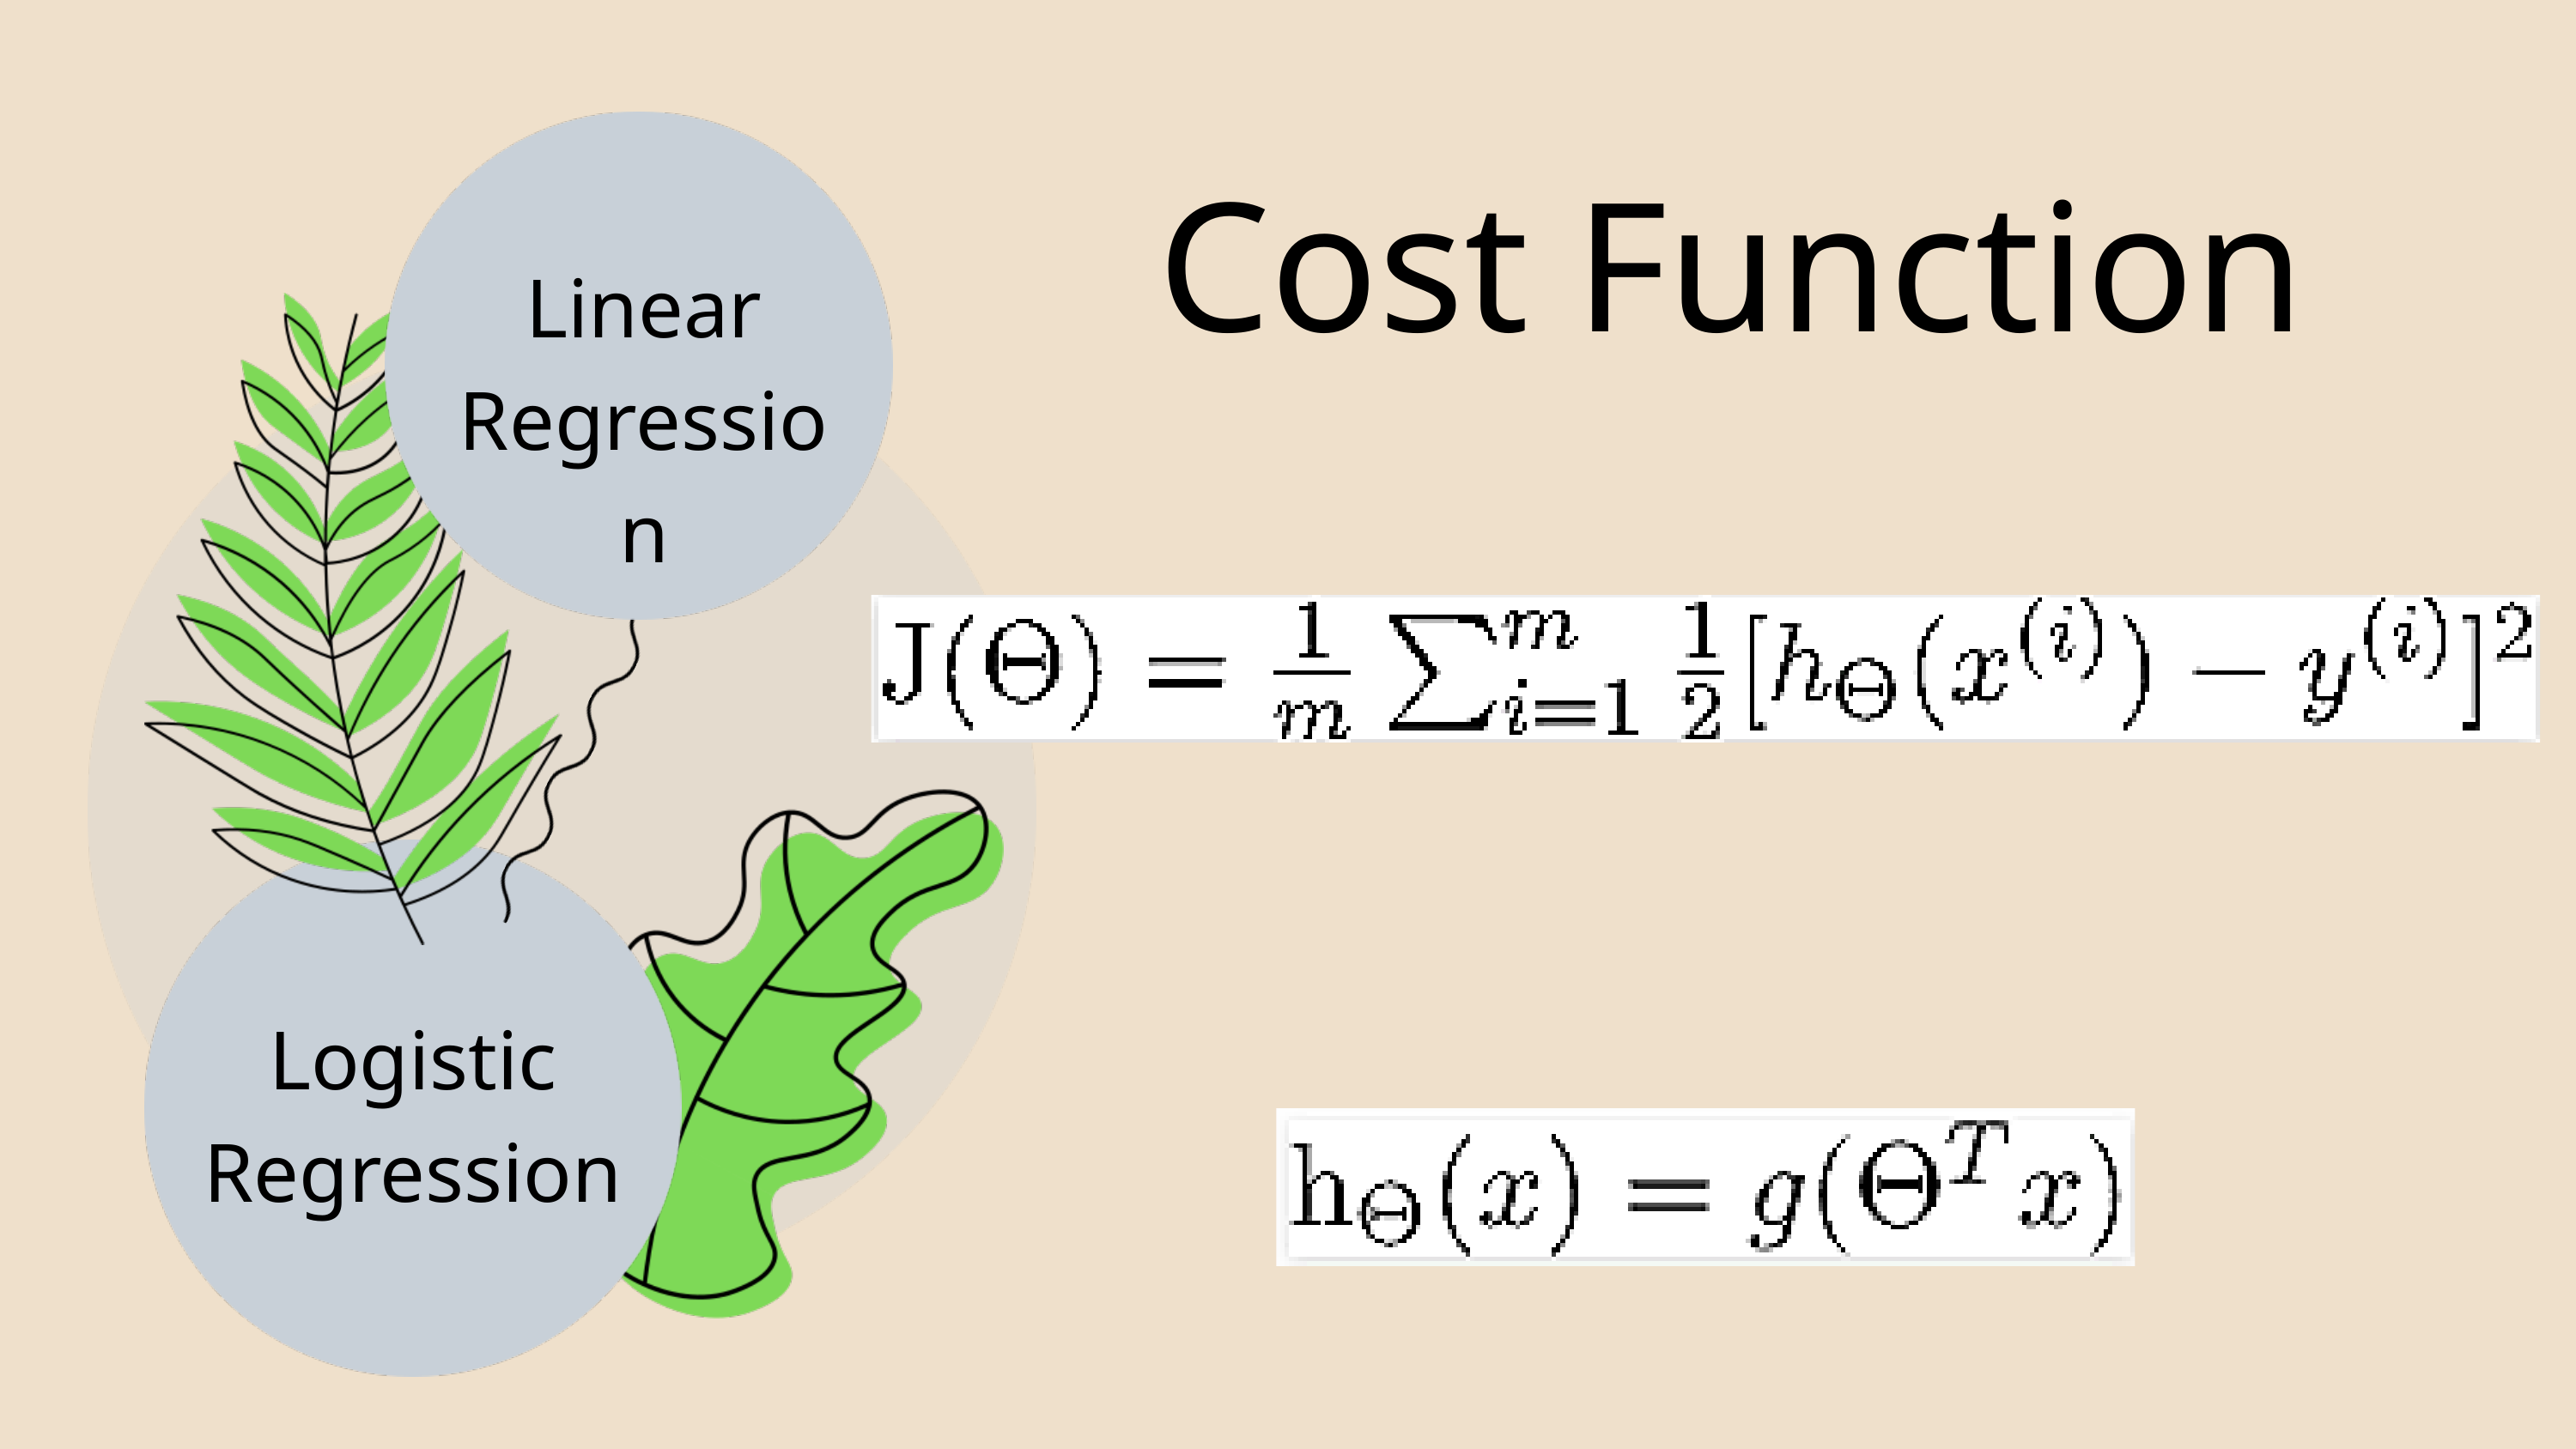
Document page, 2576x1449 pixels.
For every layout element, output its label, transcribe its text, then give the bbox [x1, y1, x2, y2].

text_box Cost Function [1157, 116, 2390, 367]
picture [88, 112, 2541, 1377]
picture [1276, 1108, 2136, 1266]
